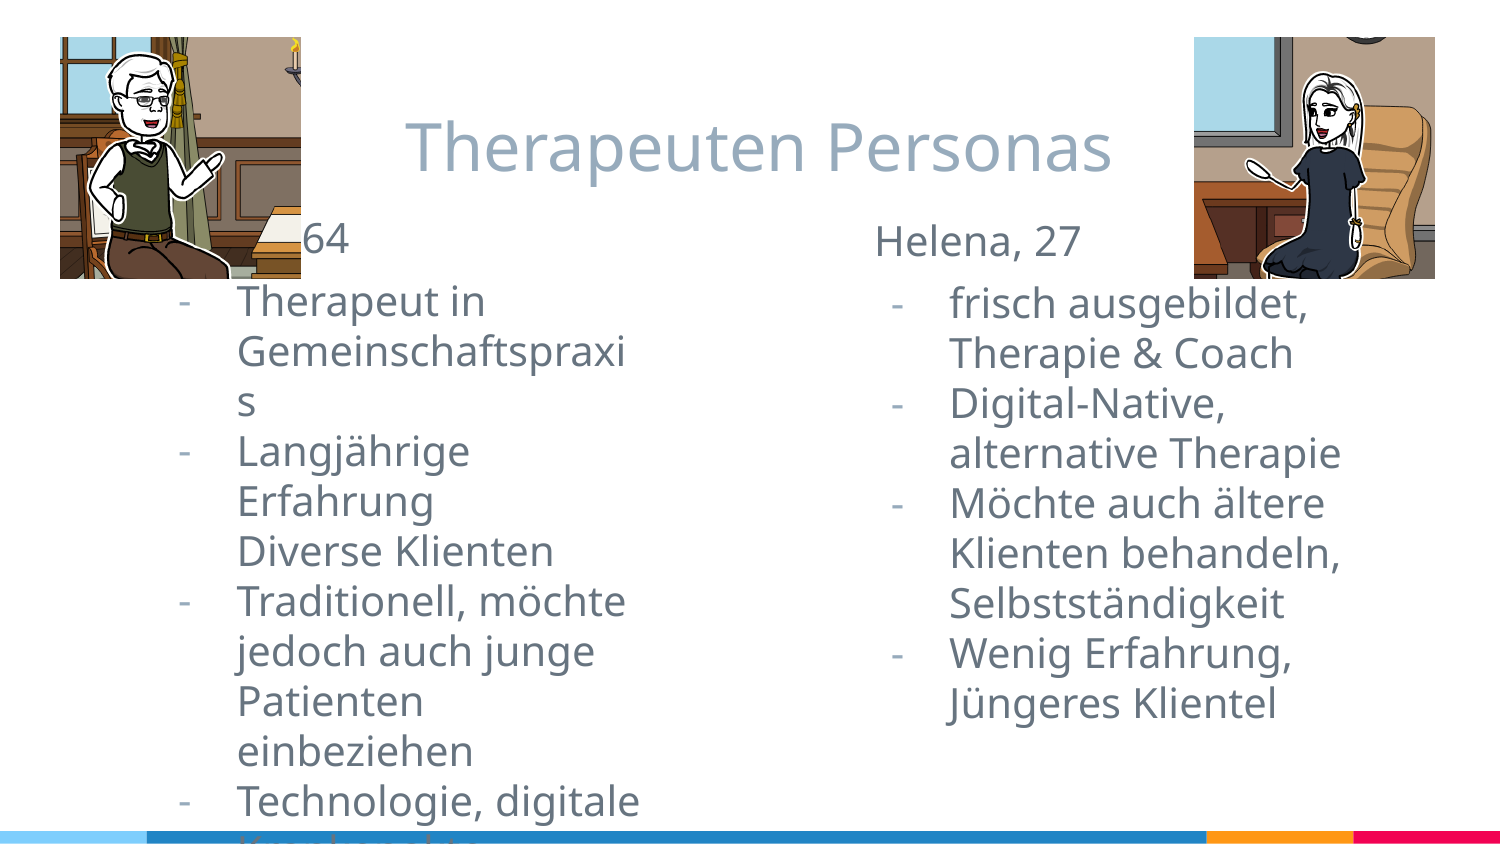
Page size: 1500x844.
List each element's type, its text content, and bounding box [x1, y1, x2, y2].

picture [59, 37, 301, 279]
title Therapeuten Personas [305, 58, 1189, 200]
list Helena, 27 frisch ausgebildet, Therapie & Coach Digital-Native, alternative Therapie Möchte auch ältere Klienten behandeln, Selbstständigkeit Wenig Erfahrung, Jüngeres Klientel [859, 199, 1374, 811]
list Kurt, 64 Therapeut in Gemeinschaftspraxis Langjährige Erfahrung Diverse Klienten Traditionell, möchte jedoch auch junge Patienten einbeziehen Technologie, digitale Krankenakte ... [146, 196, 662, 808]
picture [1194, 37, 1436, 279]
